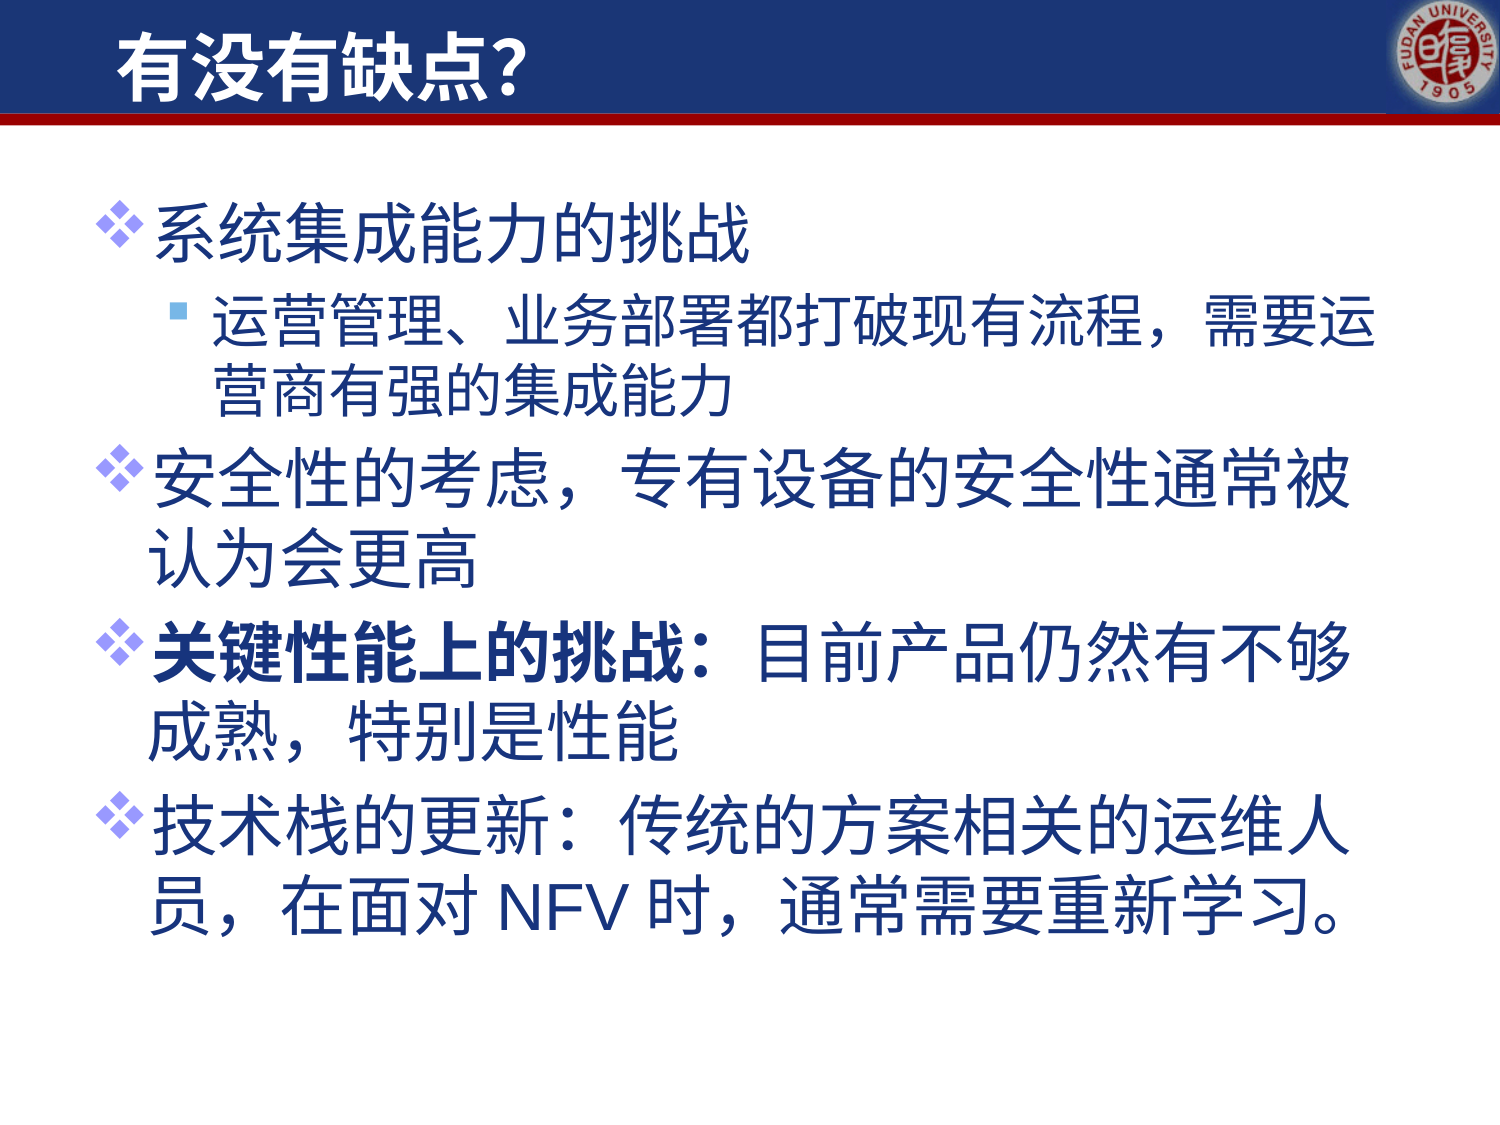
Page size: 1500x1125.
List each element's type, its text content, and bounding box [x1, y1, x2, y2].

picture [1386, 0, 1499, 114]
list 系统集成能力的挑战 运营管理、业务部署都打破现有流程，需要运营商有强的集成能力 安全性的考虑，专有设备的安全性通常被认为会更高 关键性能上的挑战：目前产品仍然有不够成熟，特别是性能 技术栈的更新：传统的方案相关的运维人员，在面对NFV时，通常需要重新学习。 [75, 184, 1425, 1034]
title 有没有缺点？ [100, 19, 1380, 112]
